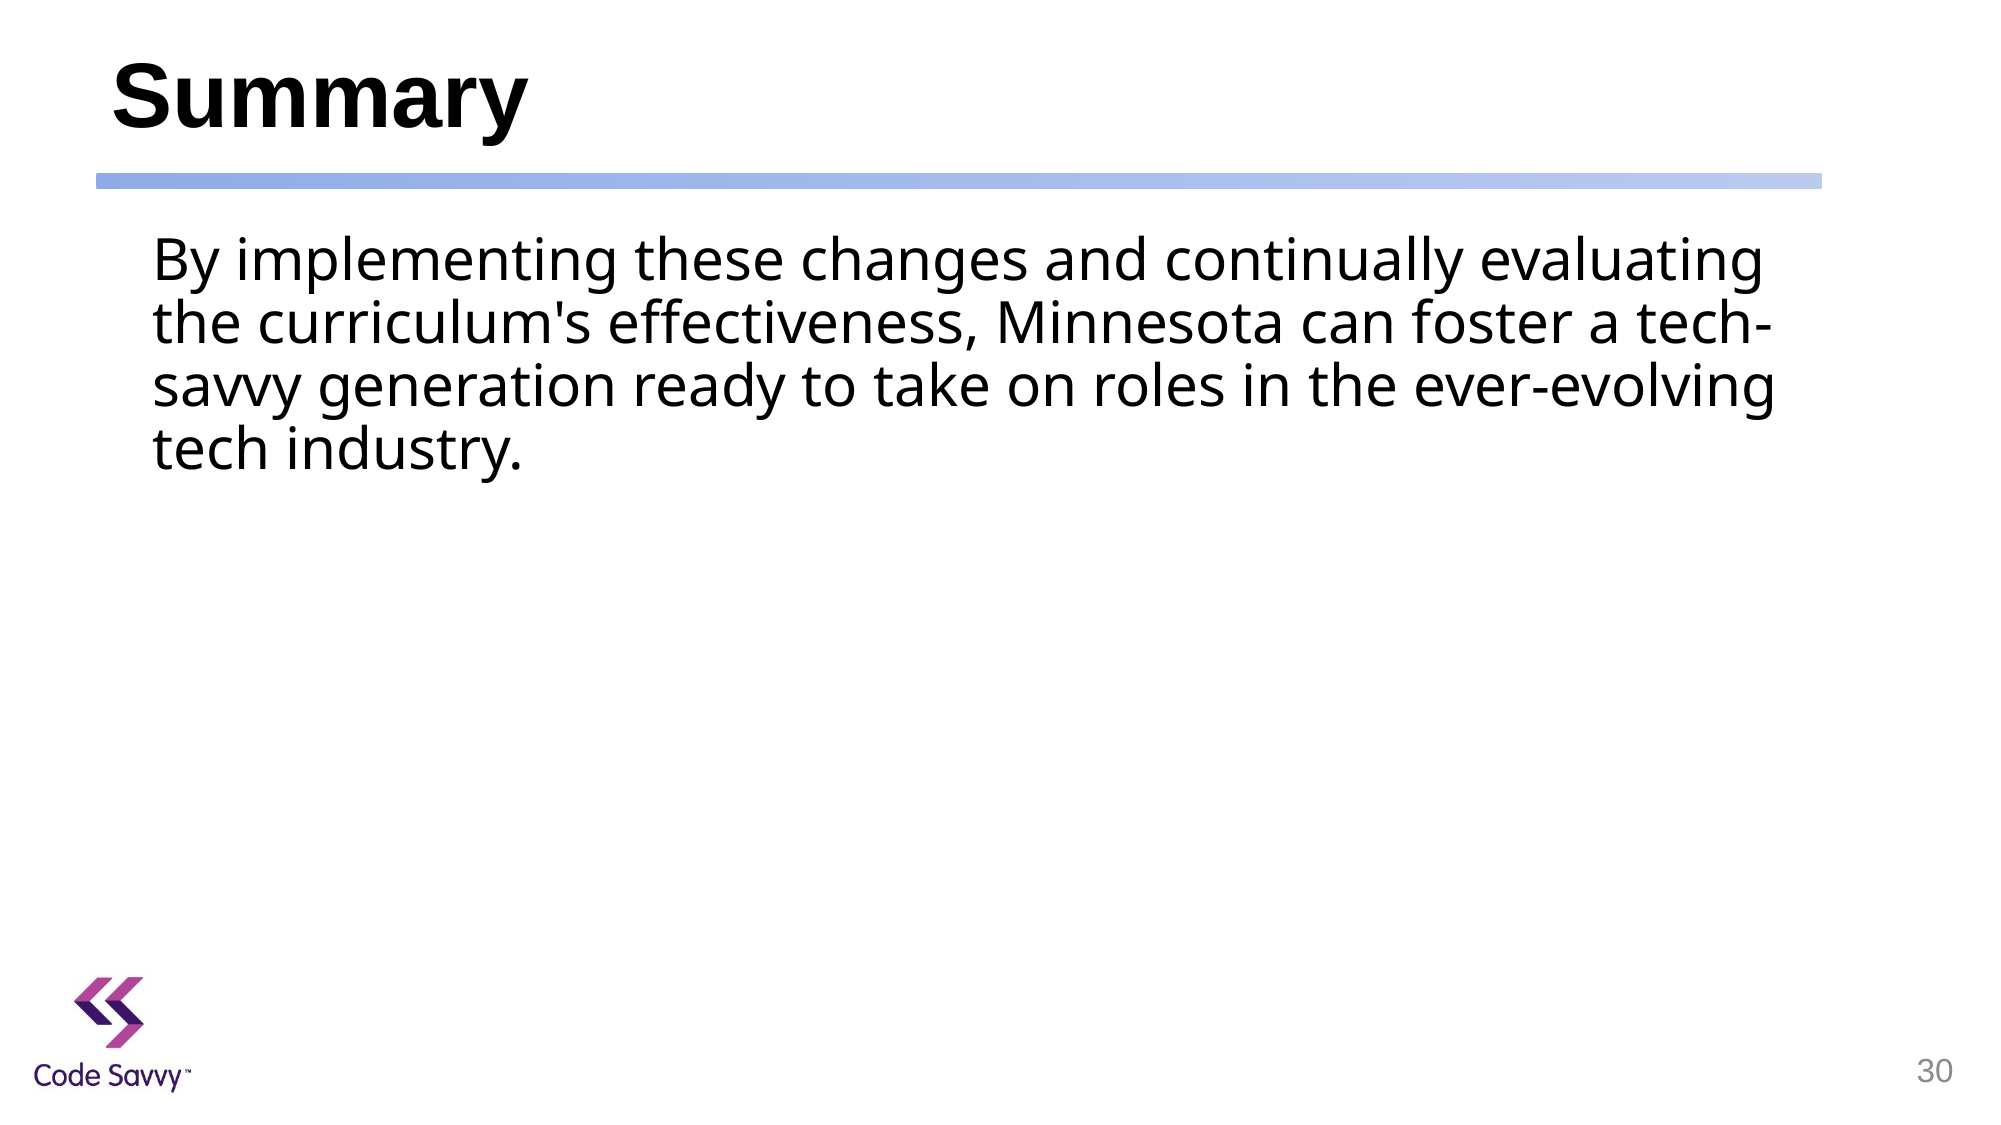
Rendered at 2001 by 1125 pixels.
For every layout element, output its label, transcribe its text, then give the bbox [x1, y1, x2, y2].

slide_number 30 [1518, 1039, 1969, 1099]
list By implementing these changes and continually evaluating the curriculum's effectiveness, Minnesota can foster a tech-savvy generation ready to take on roles in the ever-evolving tech industry. [137, 222, 1863, 937]
picture [31, 971, 196, 1097]
title Summary [96, 26, 1822, 169]
